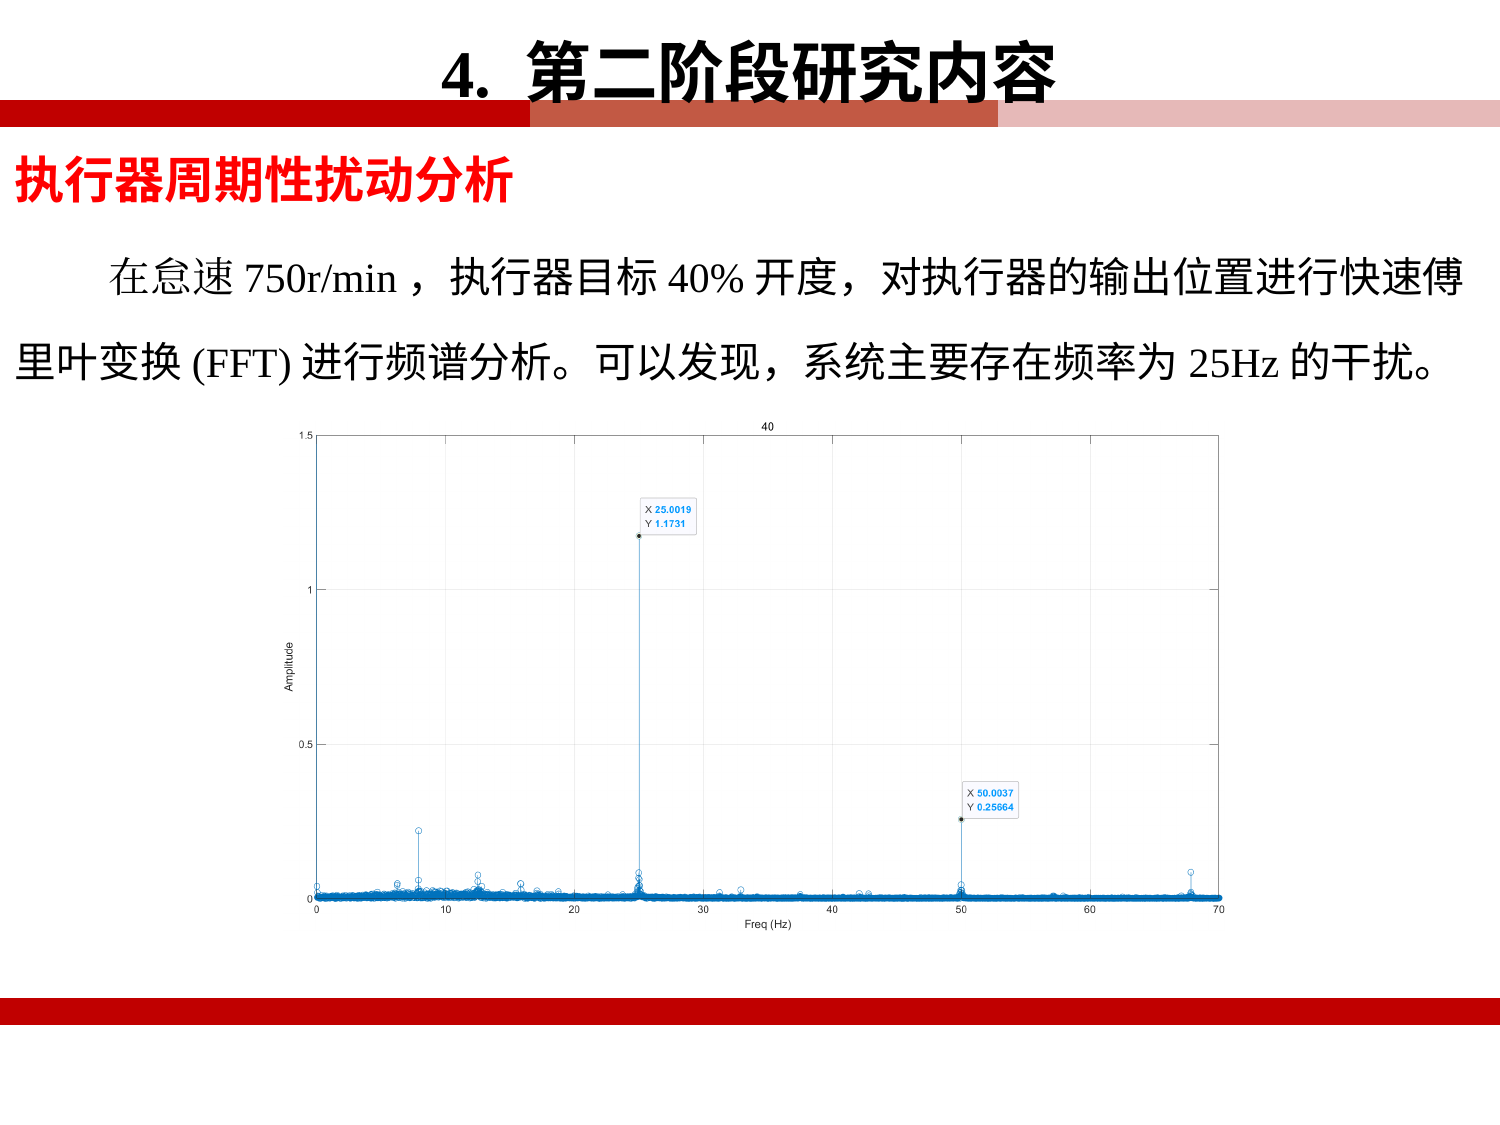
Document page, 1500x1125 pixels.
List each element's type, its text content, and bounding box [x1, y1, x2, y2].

picture [283, 421, 1225, 931]
text_box 执行器周期性扰动分析 [0, 119, 1500, 217]
text_box 在怠速750r/min，执行器目标40%开度，对执行器的输出位置进行快速傅里叶变换(FFT)进行频谱分析。可以发现，系统主要存在频率为25Hz的干扰。 [0, 217, 1500, 393]
text_box 4. 第二阶段研究内容 [0, 0, 1500, 113]
